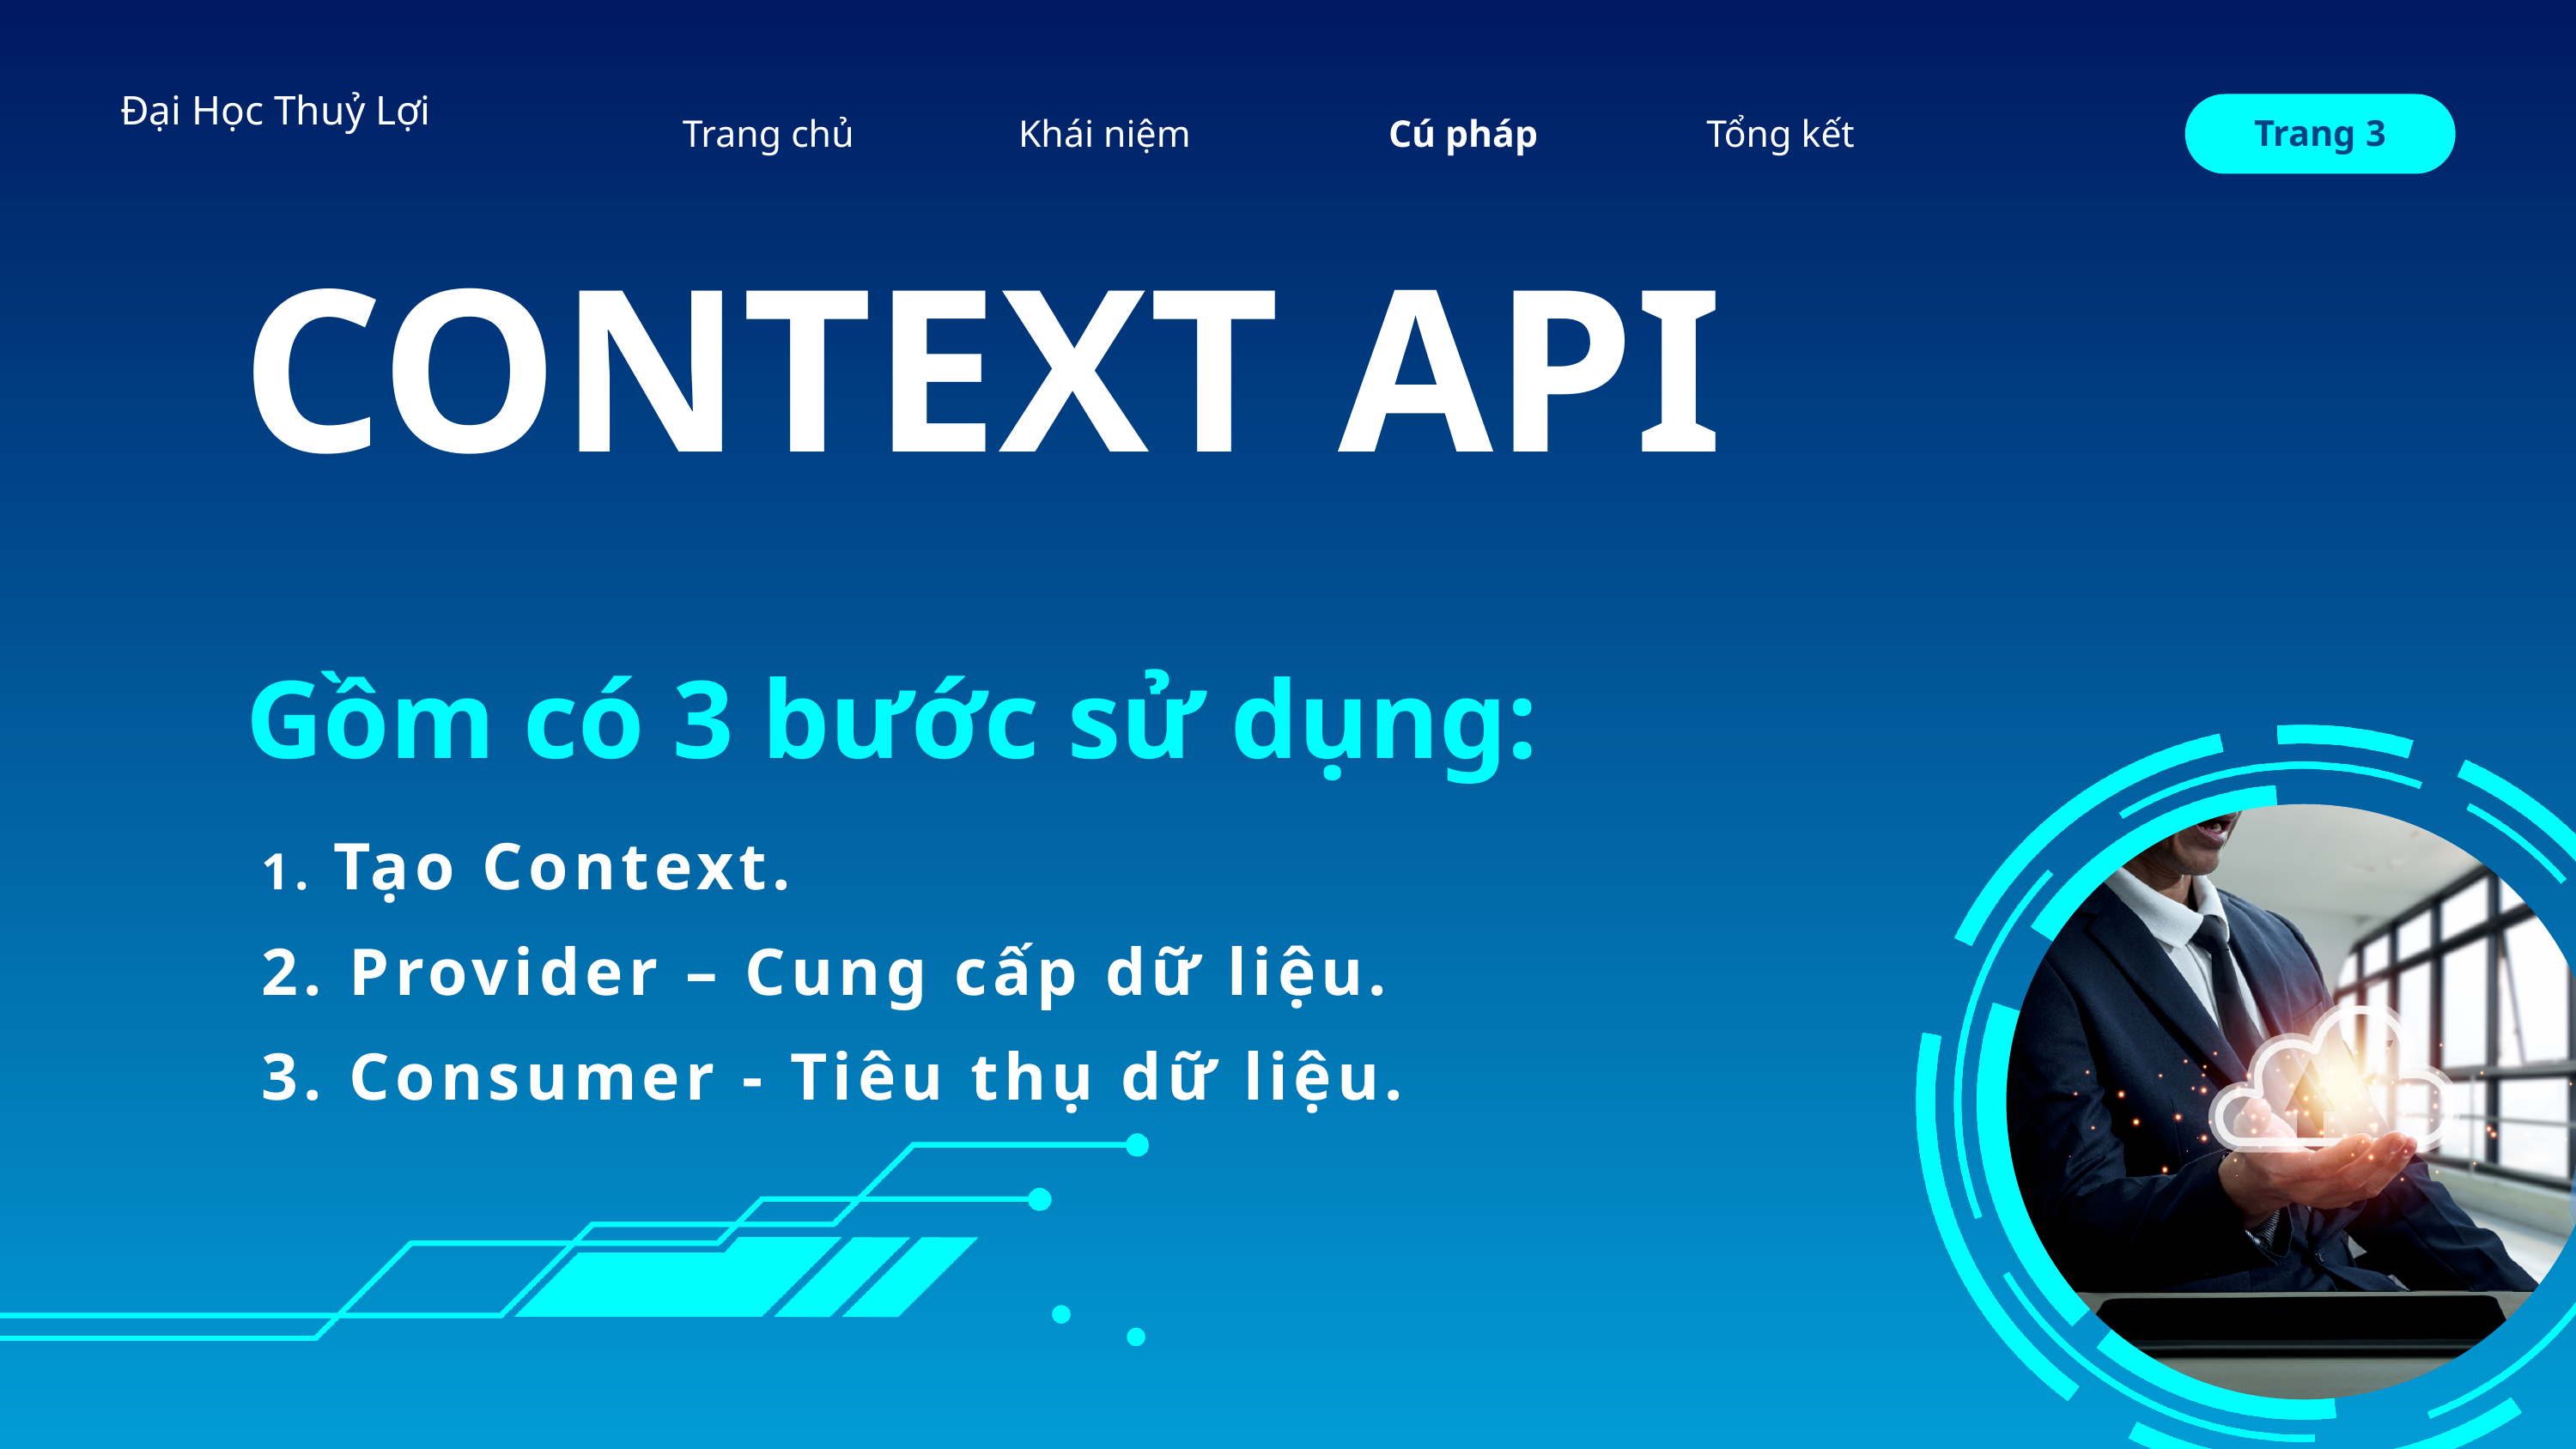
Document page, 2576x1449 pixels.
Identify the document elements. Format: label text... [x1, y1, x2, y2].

text_box Gồm có 3 bước sử dụng: [246, 577, 1964, 780]
text_box 1. Tạo Context. 2. Provider – Cung cấp dữ liệu. 3. Consumer - Tiêu thụ dữ liệu. [248, 844, 1758, 1119]
text_box CONTEXT API [240, 241, 2017, 497]
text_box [2184, 94, 2456, 174]
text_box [2006, 803, 2576, 1400]
text_box Khái niệm [970, 103, 1239, 155]
text_box Tổng kết [1624, 103, 1938, 155]
text_box Cú pháp [1352, 103, 1576, 155]
text_box [1908, 724, 2576, 1449]
text_box Đại Học Thuỷ Lợi [120, 77, 913, 189]
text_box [1051, 1305, 1072, 1325]
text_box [1126, 1327, 1146, 1347]
text_box [0, 1133, 1151, 1342]
